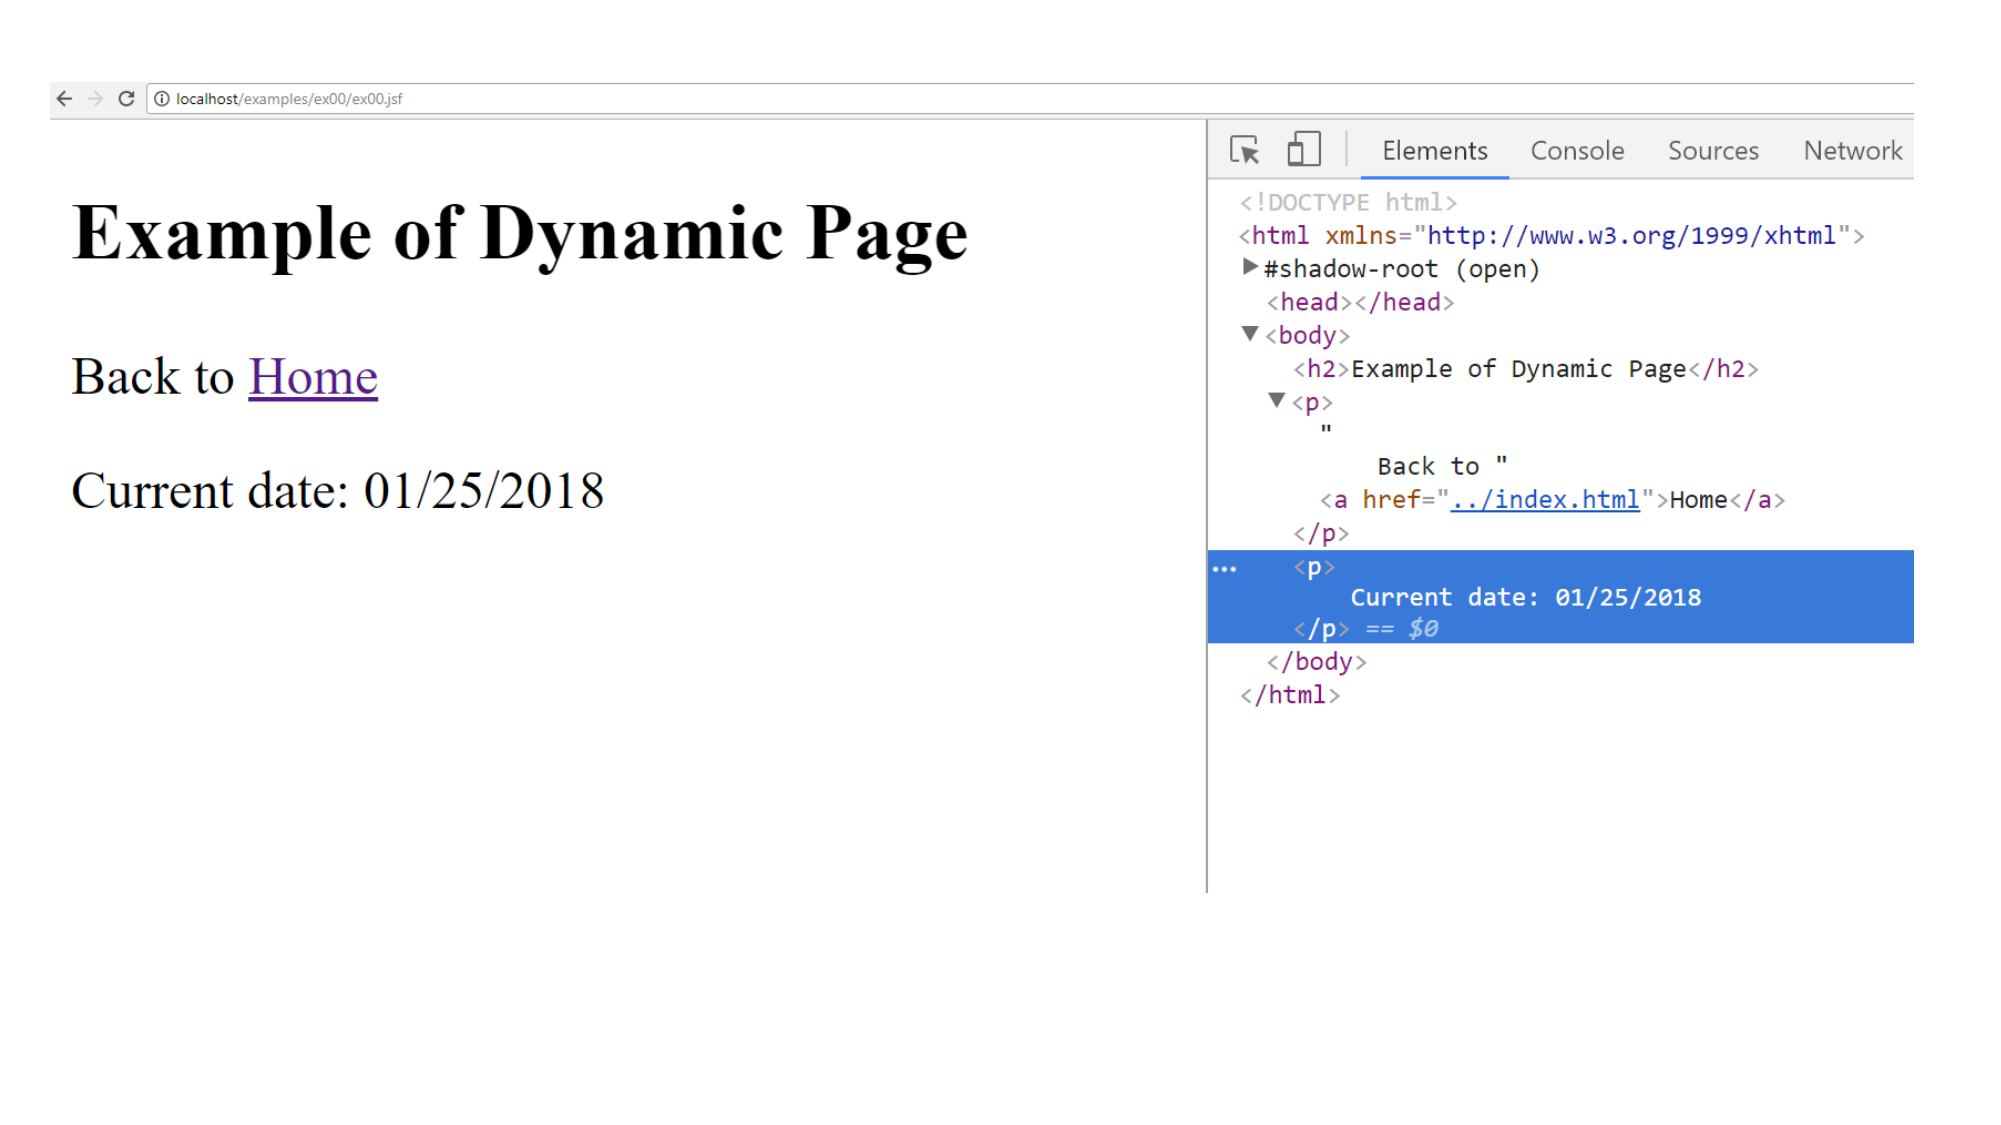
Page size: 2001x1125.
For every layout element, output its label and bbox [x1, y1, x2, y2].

picture [50, 82, 1914, 893]
